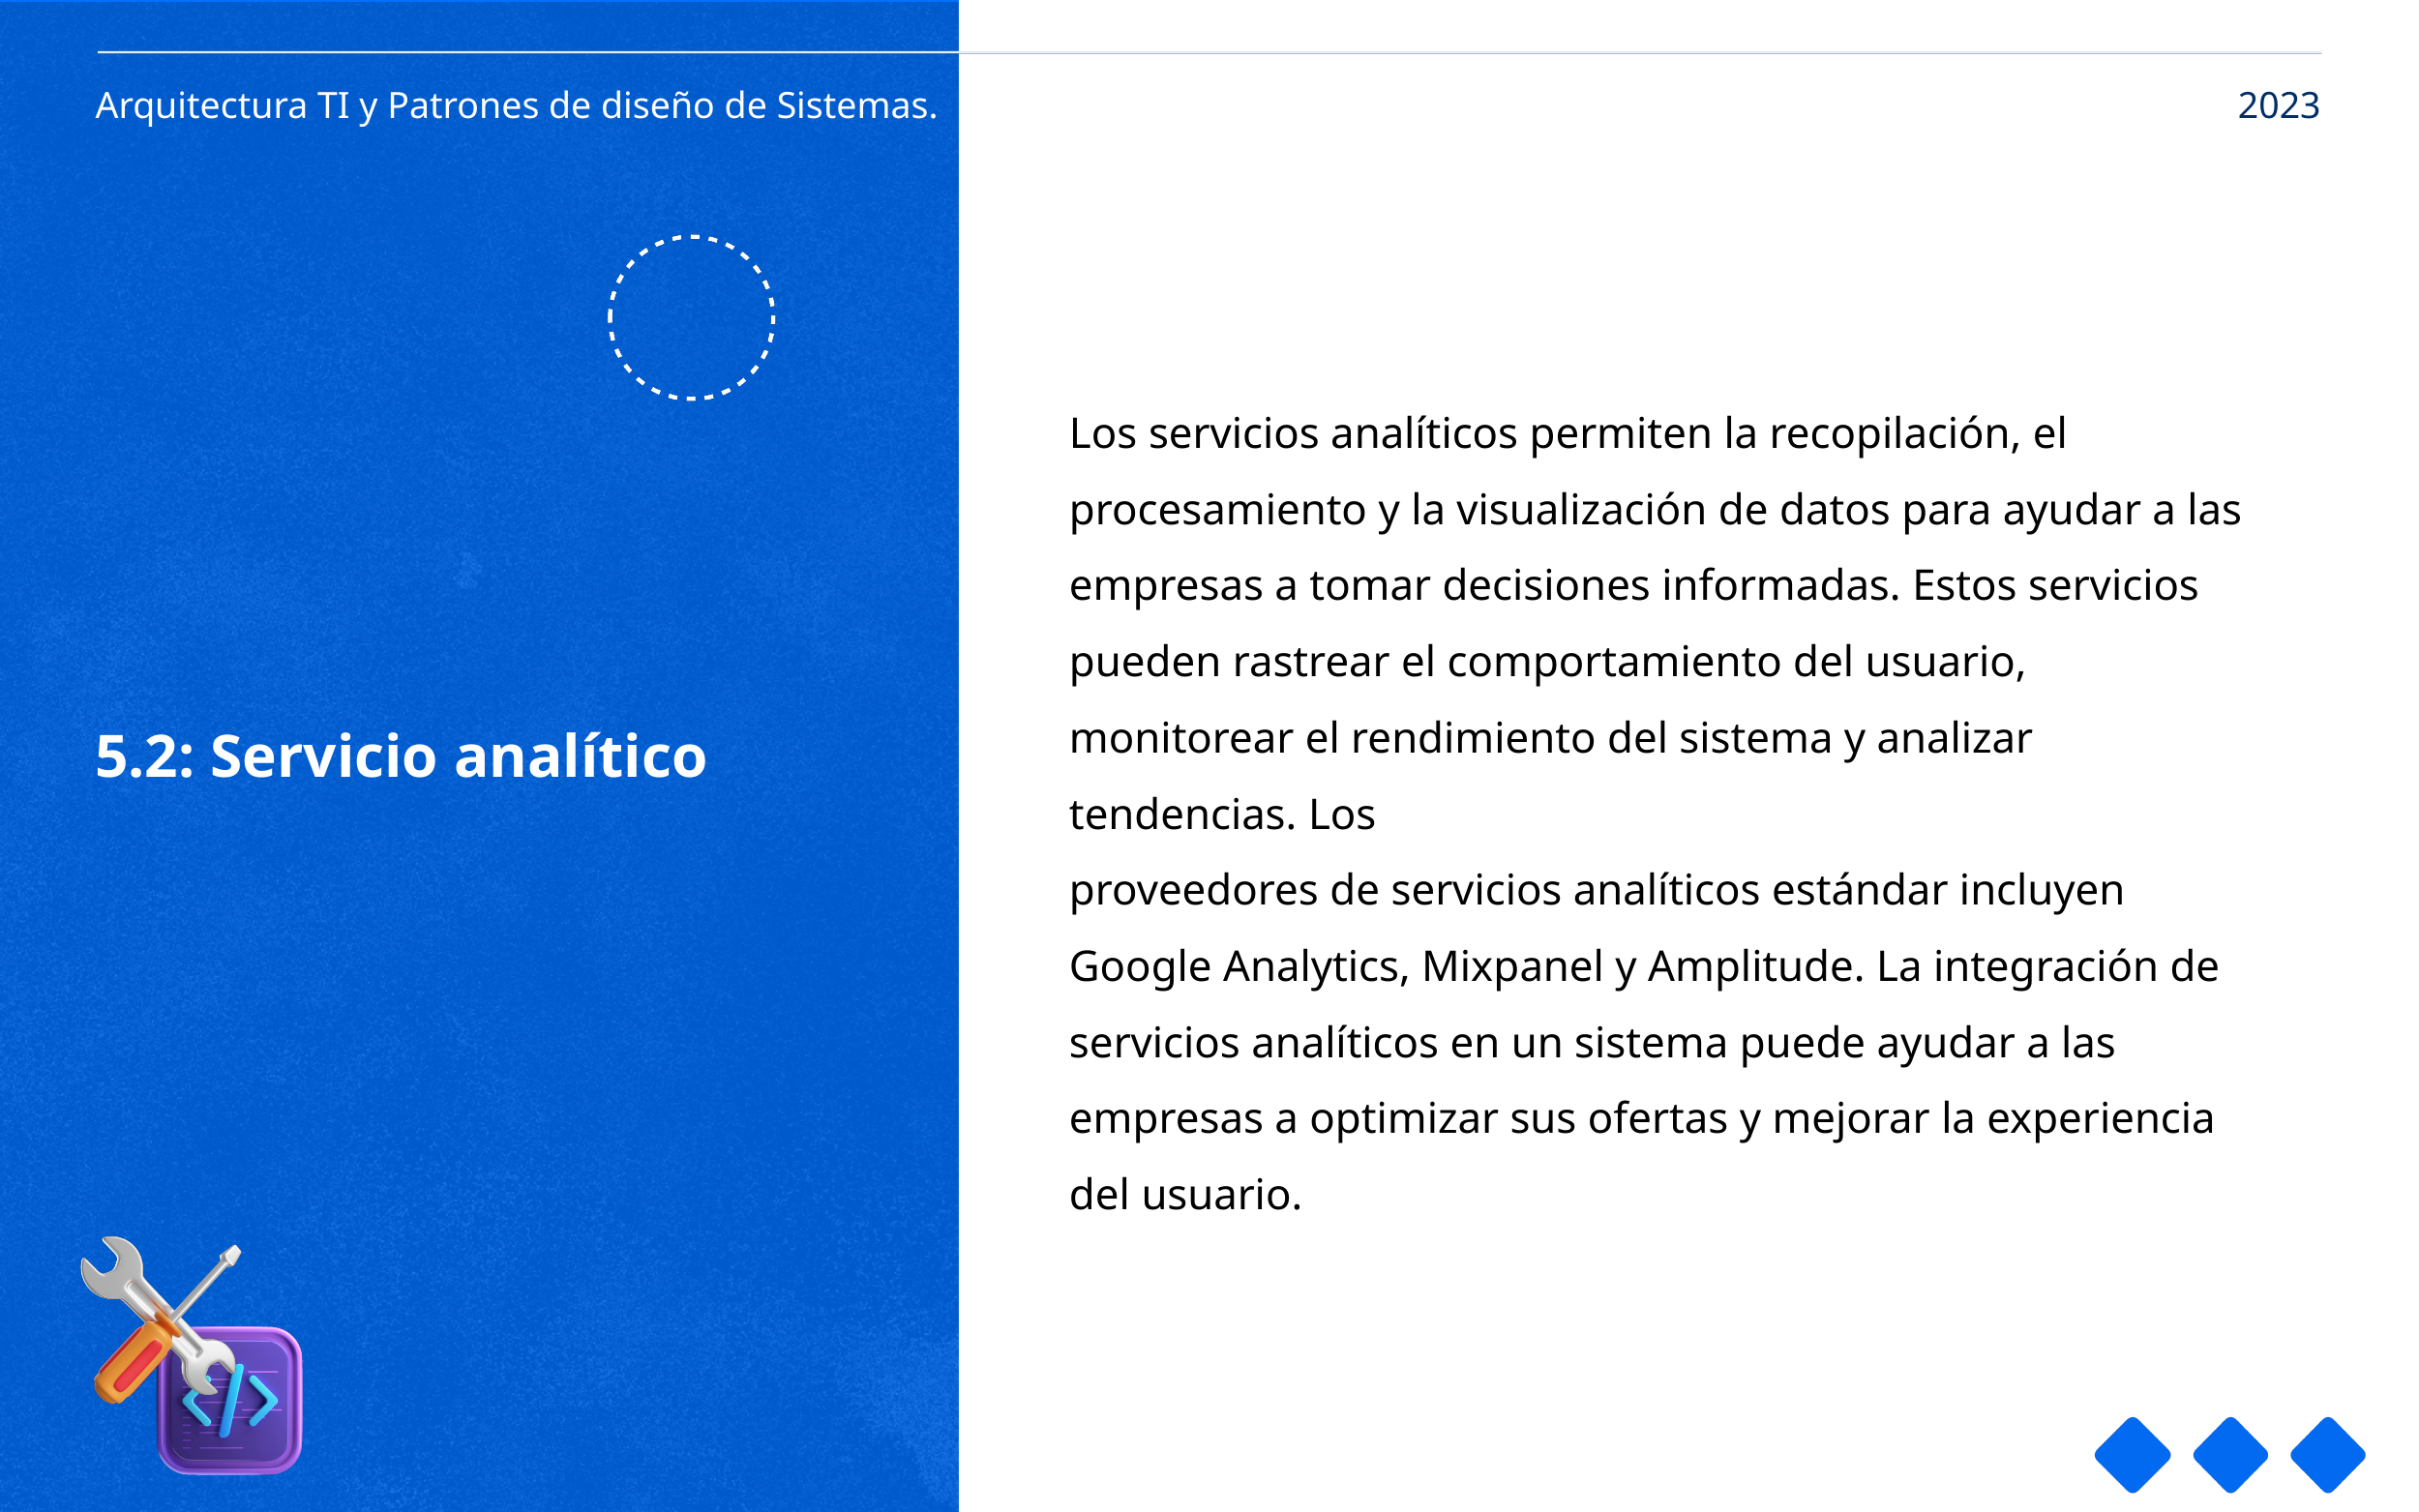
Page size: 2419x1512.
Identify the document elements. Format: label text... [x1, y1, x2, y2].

picture [0, 0, 2322, 1512]
picture [2286, 1412, 2370, 1497]
text_box Los servicios analíticos permiten la recopilación, el procesamiento y la visualización de datos para ayudar a las empresas a tomar decisiones informadas. Estos servicios pueden rastrear el comportamiento del usuario, monitorear el rendimiento del sistema y analizar tendencias. Los proveedores de servicios analíticos estándar incluyen Google Analytics, Mixpanel y Amplitude. La integración de servicios analíticos en un sistema puede ayudar a las empresas a optimizar sus ofertas y mejorar la experiencia del usuario. [1068, 380, 2258, 1132]
text_box 2023 [2051, 65, 2321, 112]
picture [2090, 1412, 2174, 1497]
picture [2189, 1412, 2272, 1497]
